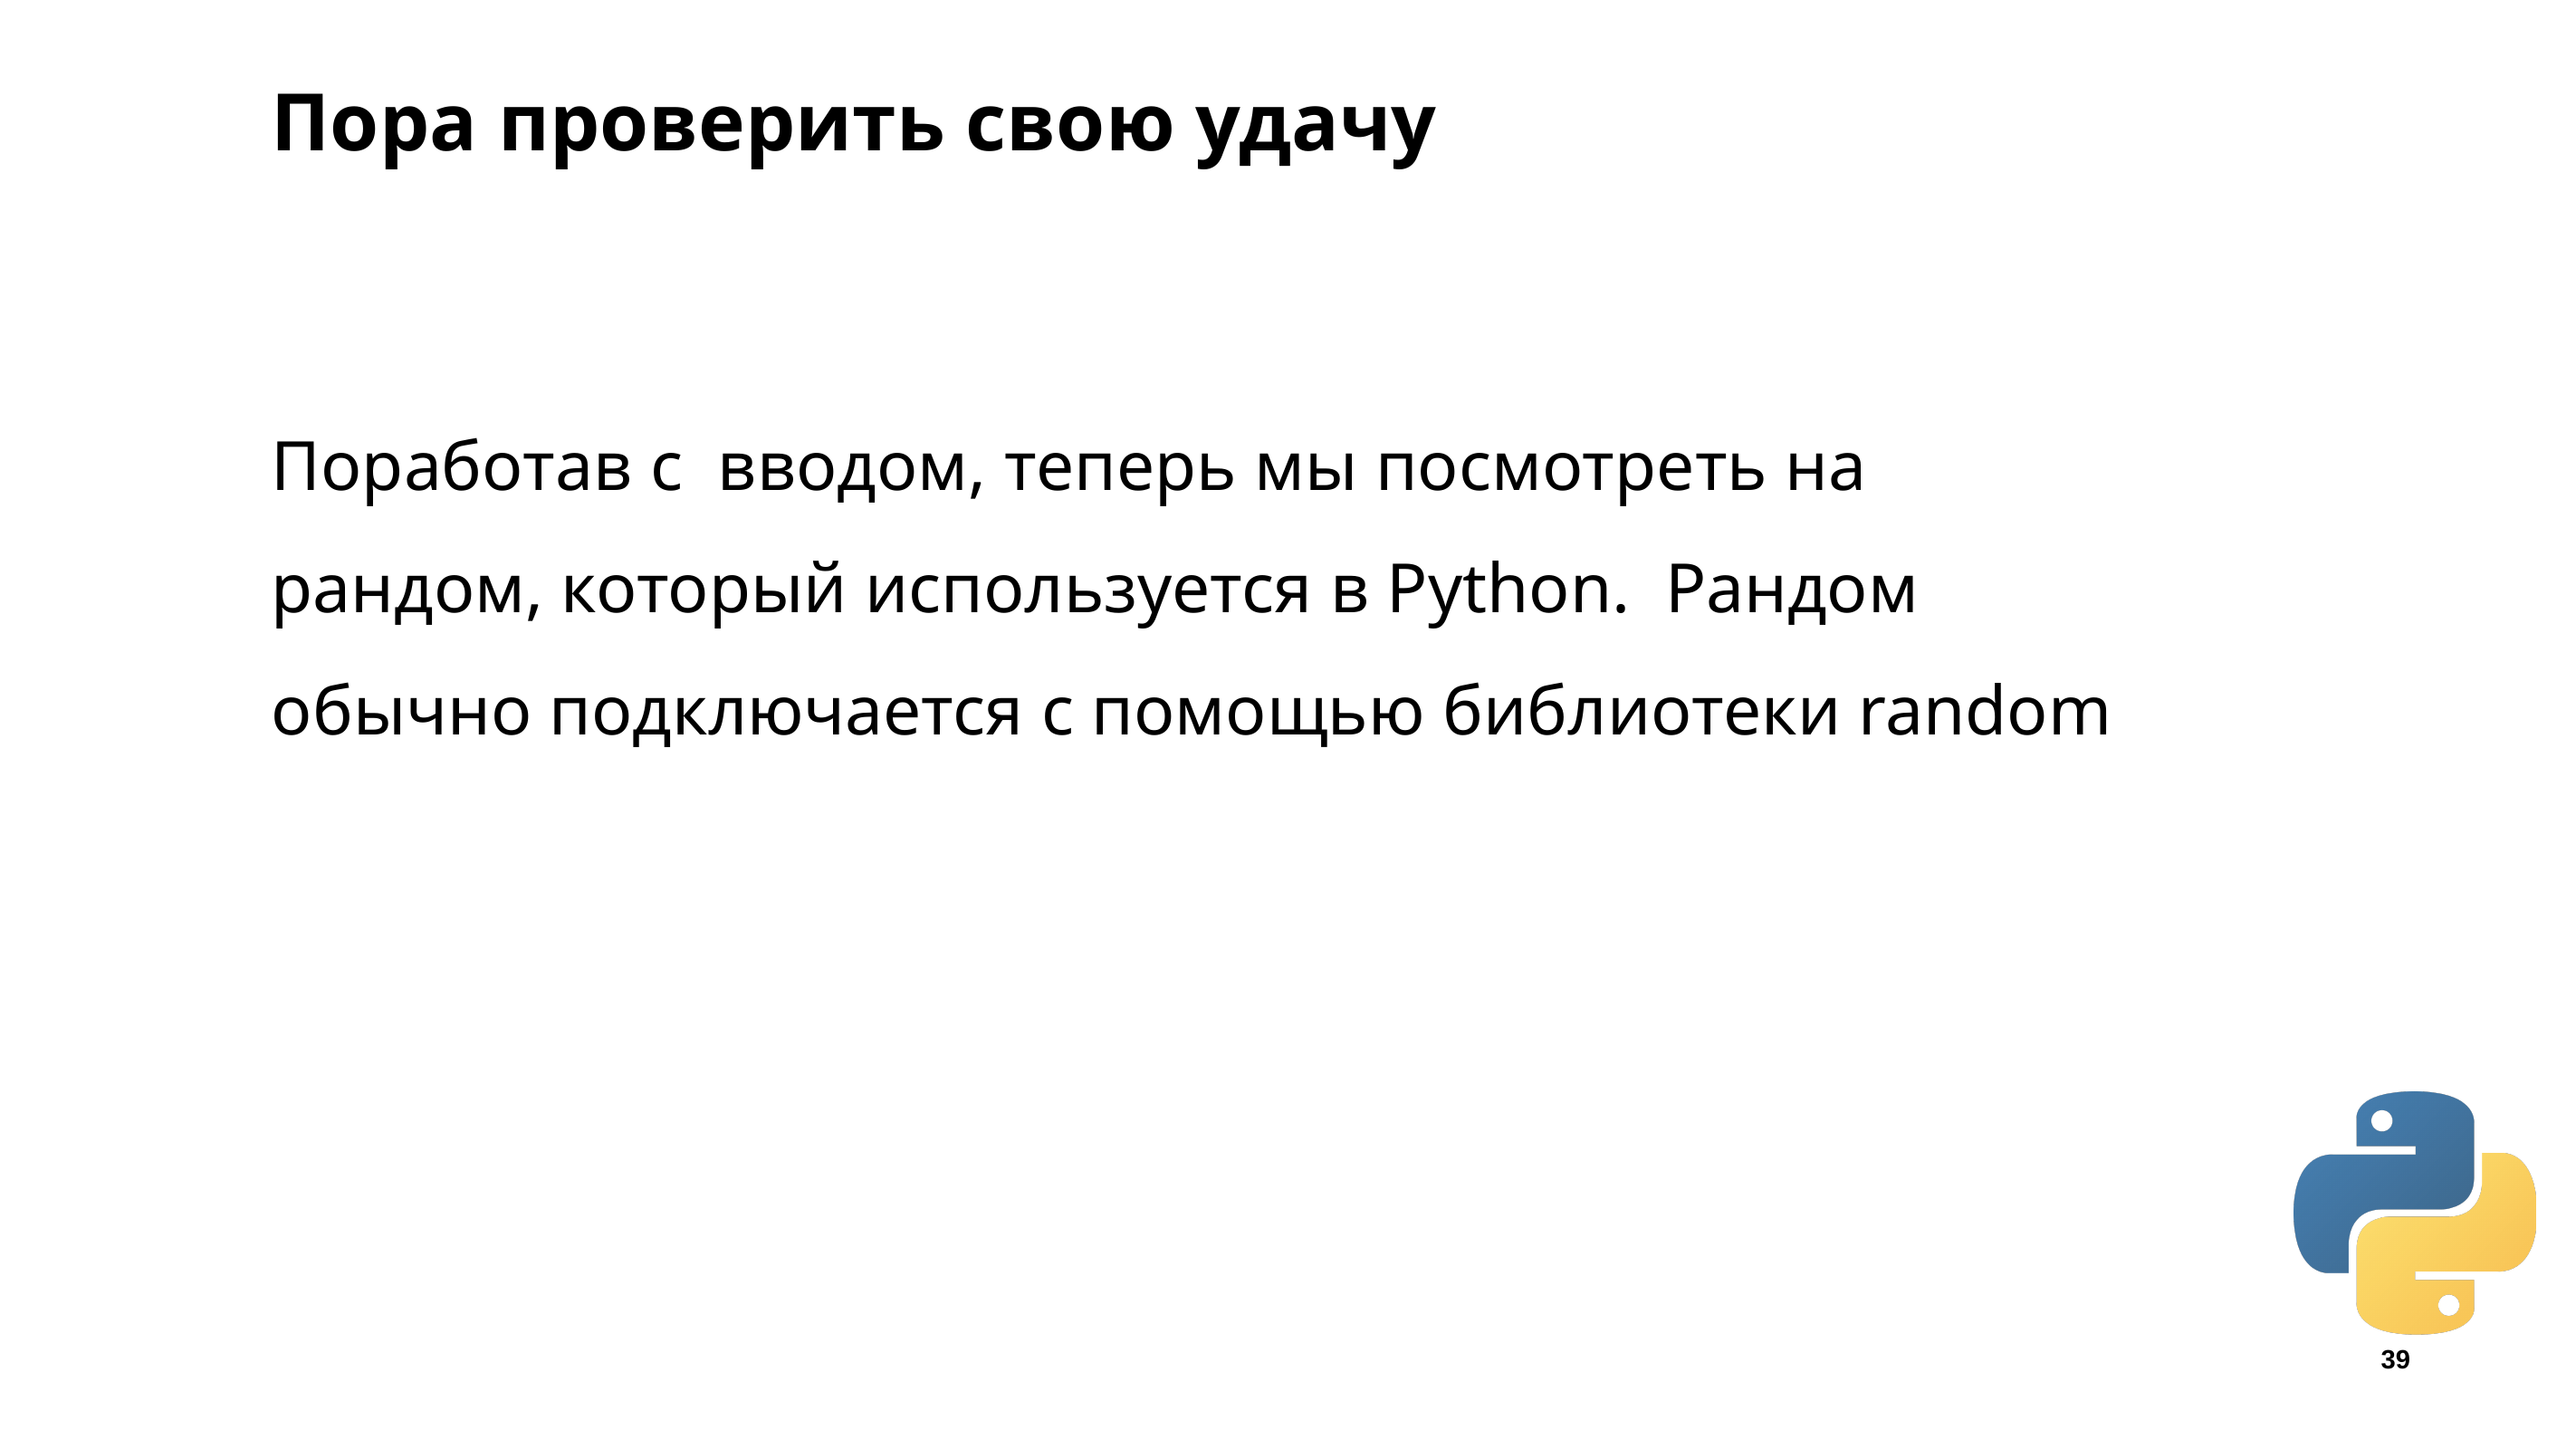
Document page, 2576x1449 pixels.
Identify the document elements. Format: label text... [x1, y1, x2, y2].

text_box Поработав с вводом, теперь мы посмотреть на рандом, который используется в Python. Рандом обычно подключается с помощью библиотеки random [271, 365, 2141, 765]
text_box Пора проверить свою удачу [271, 66, 2526, 233]
picture [2293, 1091, 2536, 1335]
text_box 39 [2279, 1332, 2416, 1383]
